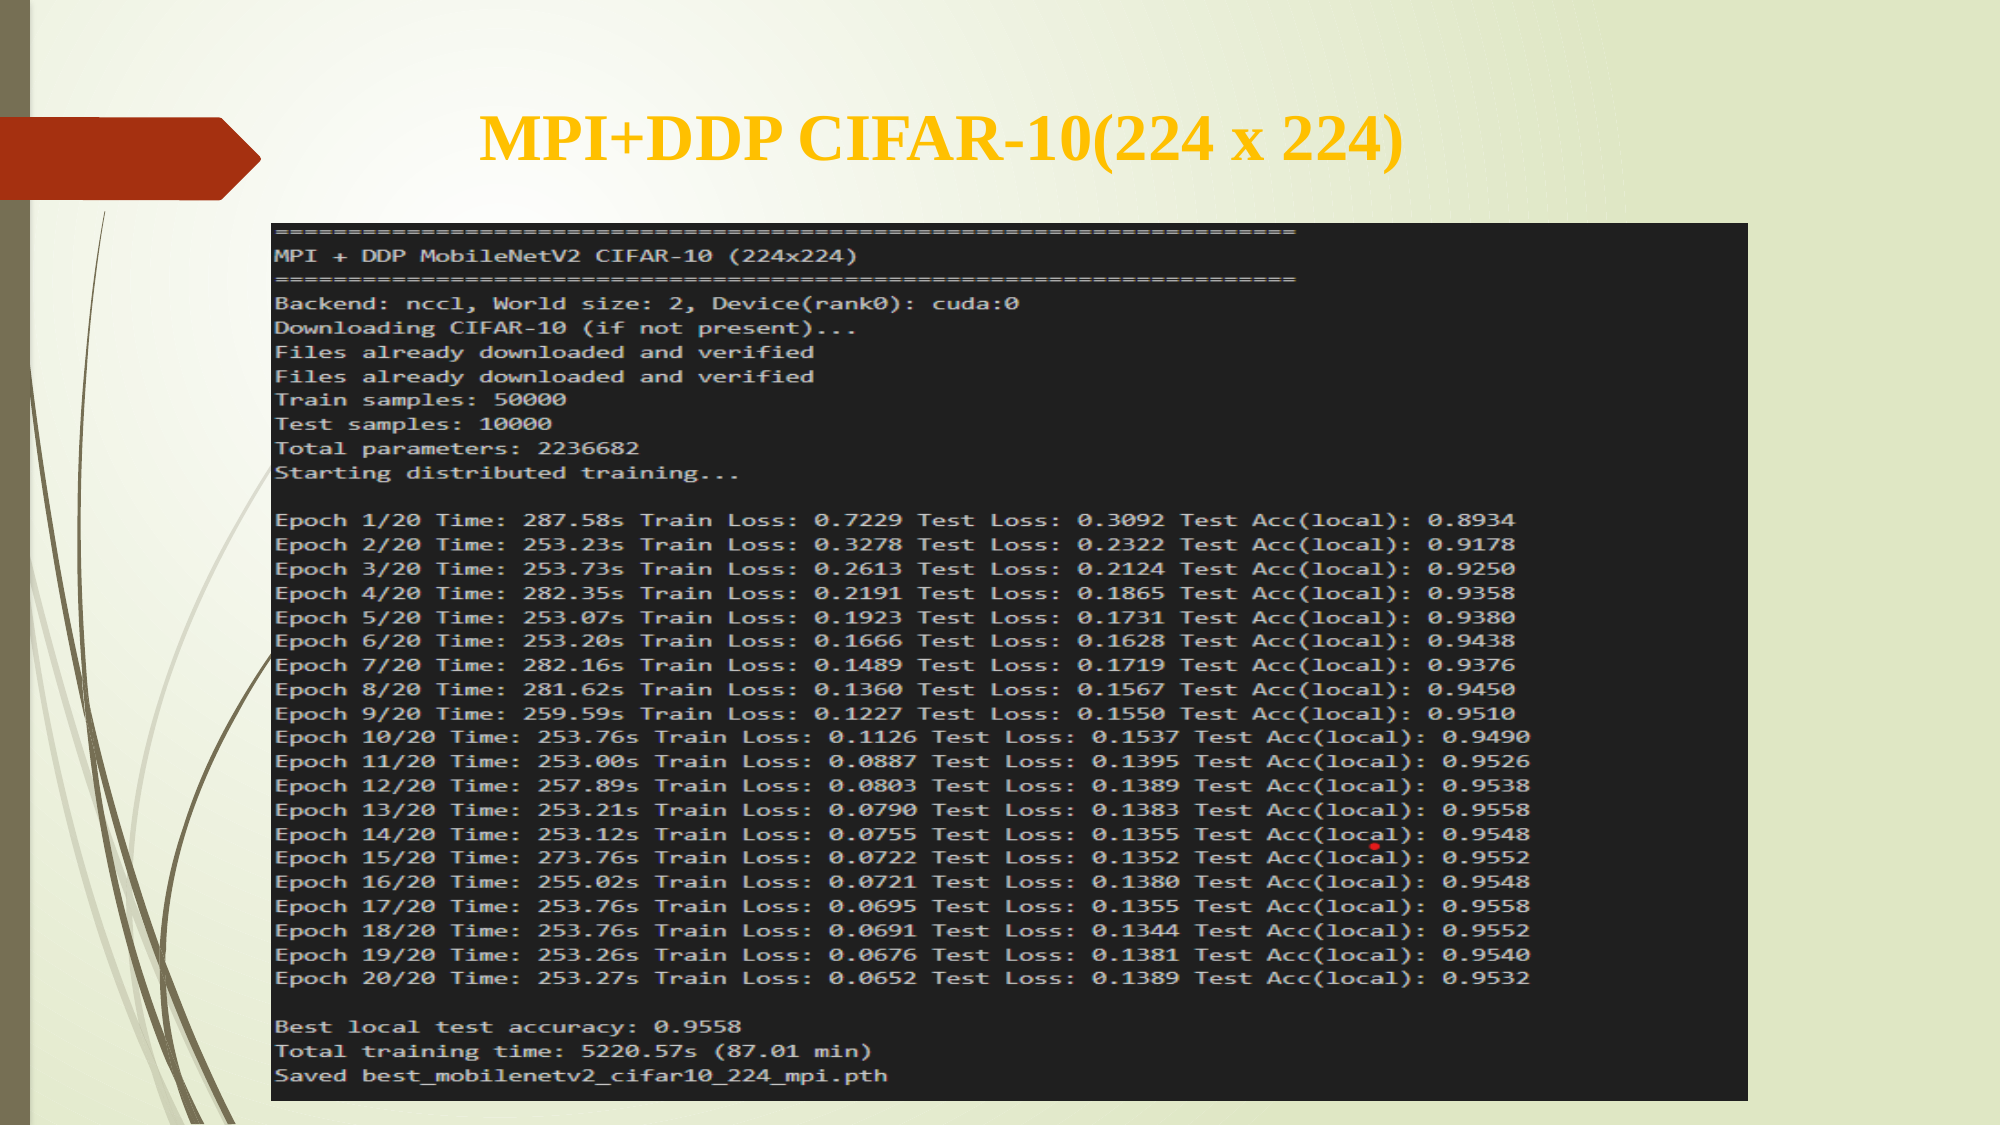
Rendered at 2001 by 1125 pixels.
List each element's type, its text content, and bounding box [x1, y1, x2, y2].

picture [271, 223, 1748, 1101]
text_box MPI+DDP CIFAR-10(224 x 224) [207, 86, 1712, 182]
